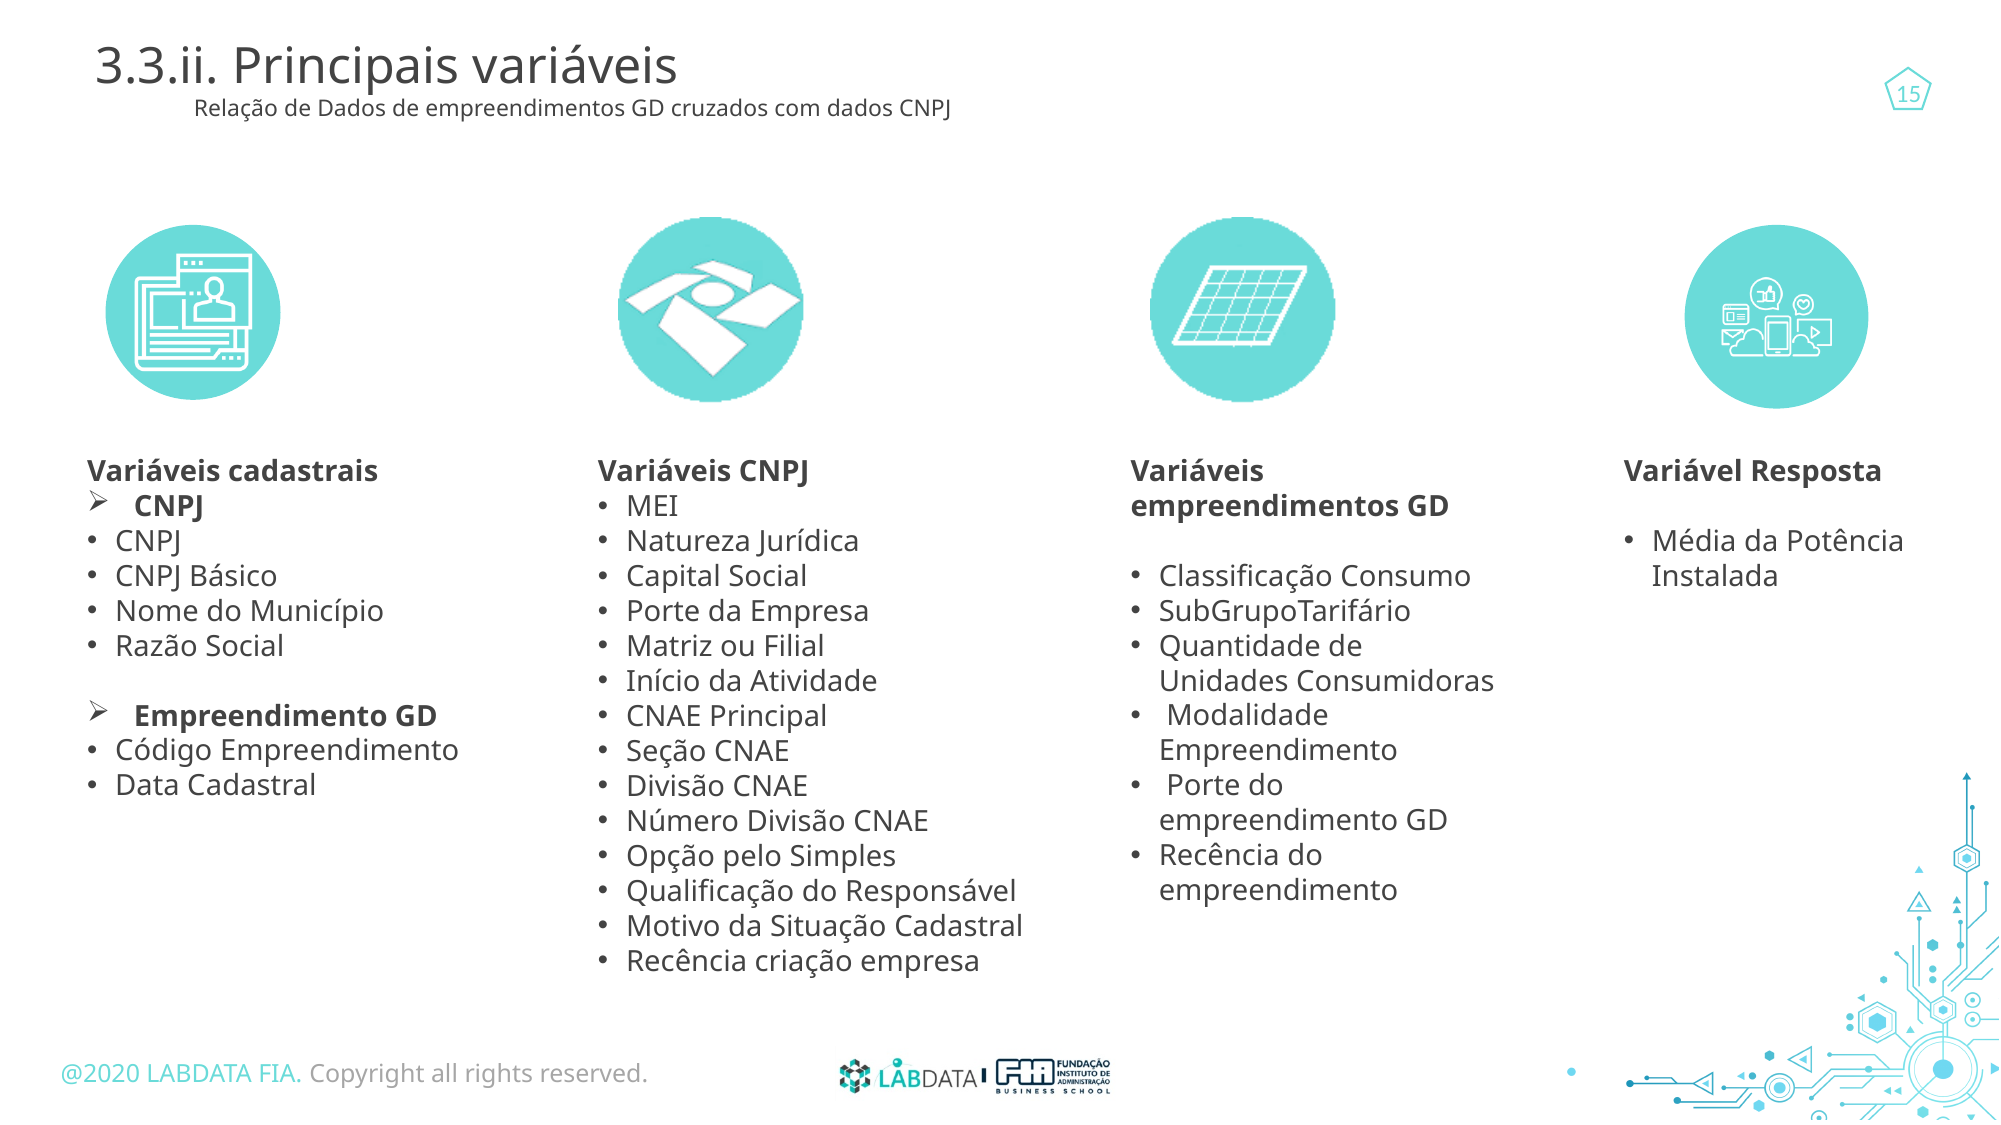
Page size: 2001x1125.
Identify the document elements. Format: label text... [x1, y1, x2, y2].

picture [105, 224, 281, 400]
text_box Variável Resposta Média da Potência Instalada [1608, 437, 2000, 871]
picture [1567, 772, 1999, 1120]
picture [1150, 217, 1345, 407]
picture [618, 217, 813, 407]
text_box Variáveis CNPJ MEI Natureza Jurídica Capital Social Porte da Empresa Matriz ou Filial Início da Atividade CNAE Principal Seção CNAE Divisão CNAE Número Divisão CNAE Opção pelo Simples Qualificação do Responsável Motivo da Situação Cadastral Recência criação empresa [582, 437, 1082, 999]
text_box Variáveis empreendimentos GD Classificação Consumo SubGrupoTarifário Quantidade de Unidades Consumidoras Modalidade Empreendimento Porte do empreendimento GD Recência do empreendimento [1115, 437, 1513, 679]
picture [835, 1046, 1116, 1101]
text_box 3.3.ii. Principais variáveis Relação de Dados de empreendimentos GD cruzados com dados CNPJ [28, 18, 1116, 136]
text_box Variáveis cadastrais CNPJ CNPJ CNPJ Básico Nome do Município Razão Social Empreendimento GD Código Empreendimento Data Cadastral [72, 437, 495, 851]
picture [1684, 224, 1869, 409]
